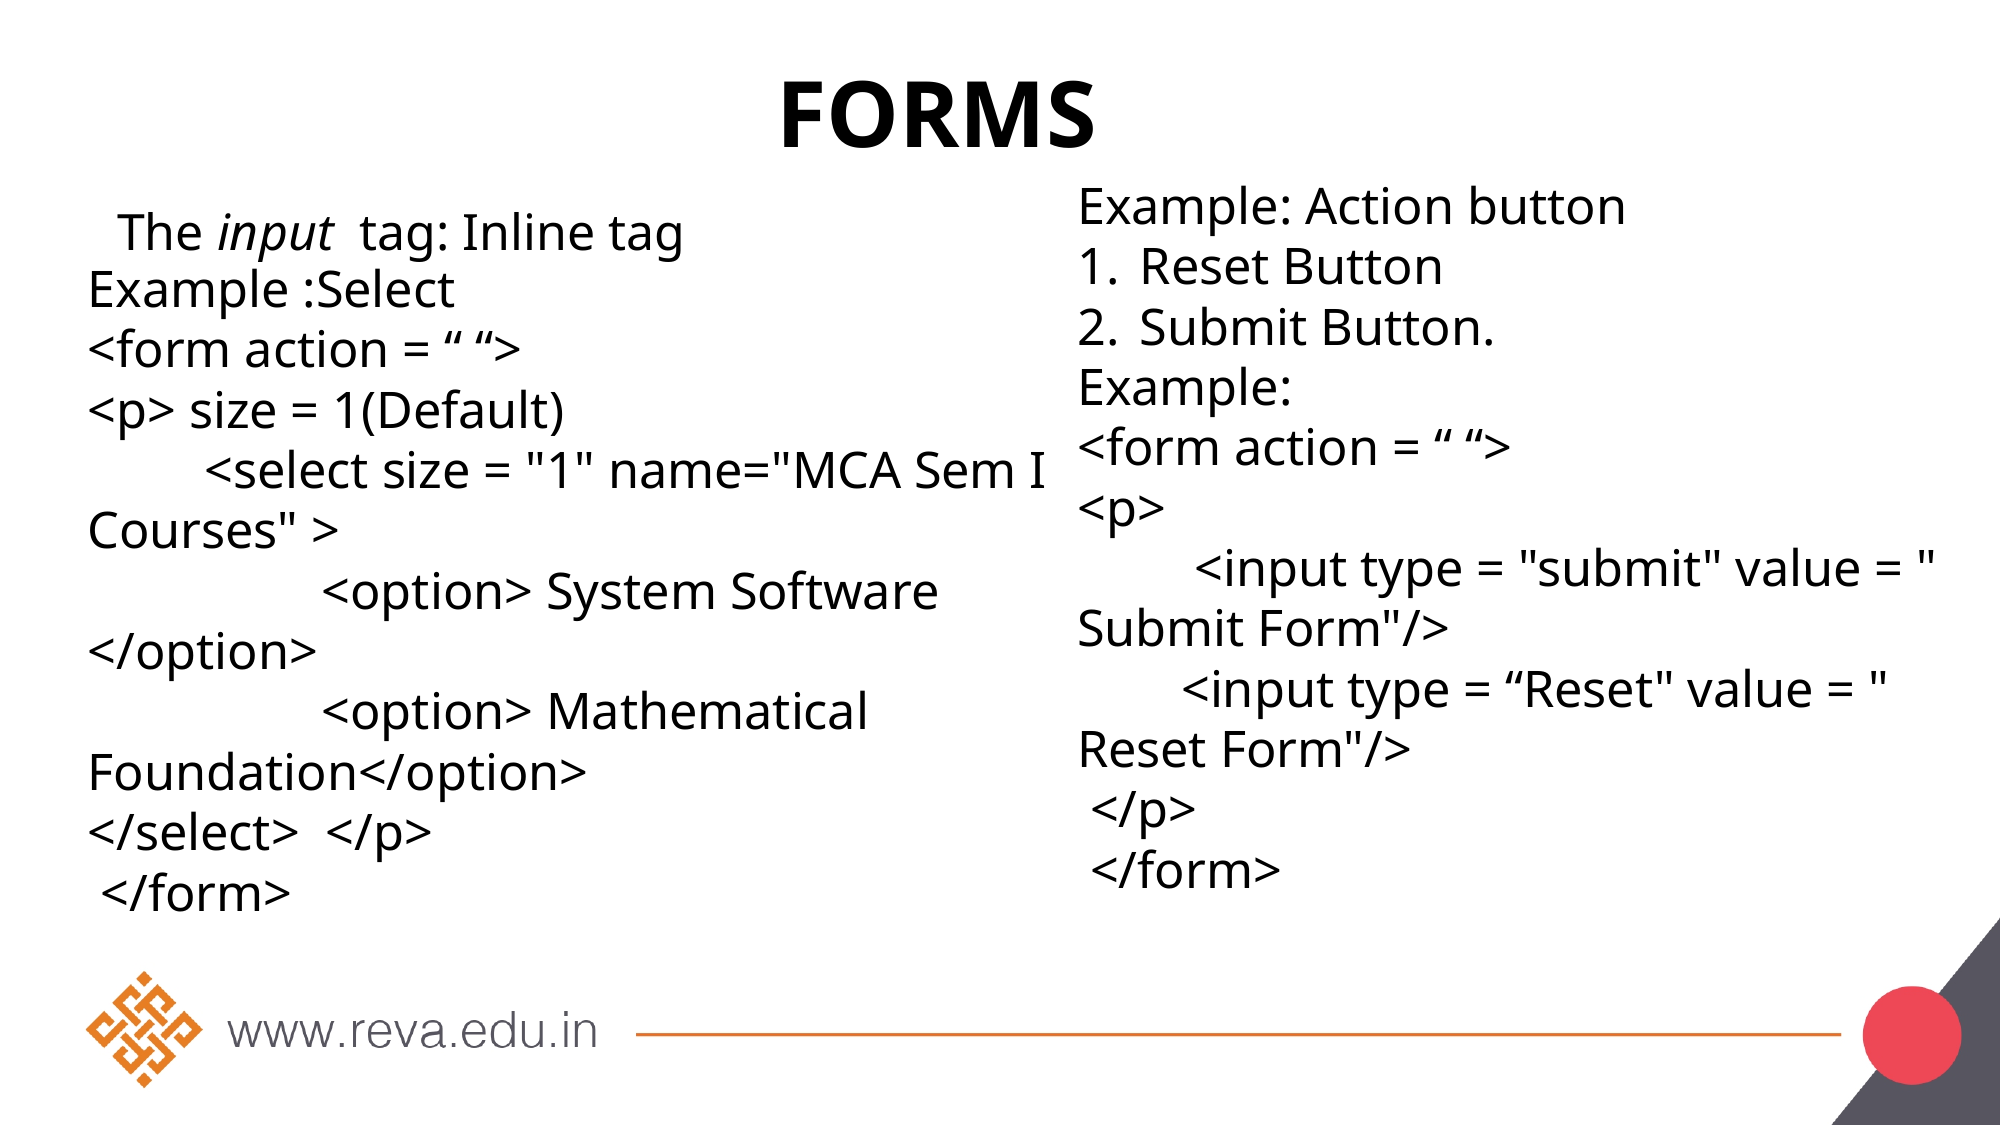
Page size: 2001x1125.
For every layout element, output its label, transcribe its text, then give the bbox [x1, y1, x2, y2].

picture [0, 0, 2000, 1125]
title Forms [97, 61, 1775, 134]
text_box Example: Action button Reset Button Submit Button. Example: <form action = “ “> <p> <input type = "submit" value = " Submit Form"/> <input type = “Reset" value = " Reset Form"/> </p> </form> [1062, 166, 1990, 943]
text_box Example :Select <form action = “ “> <p> size = 1(Default) <select size = "1" name="MCA Sem I Courses" > <option> System Software </option> <option> Mathematical Foundation</option> </select> </p> </form> [72, 249, 1062, 929]
list The input tag: Inline tag [102, 188, 1062, 249]
list The input tag: Inline tag [102, 929, 1352, 1000]
